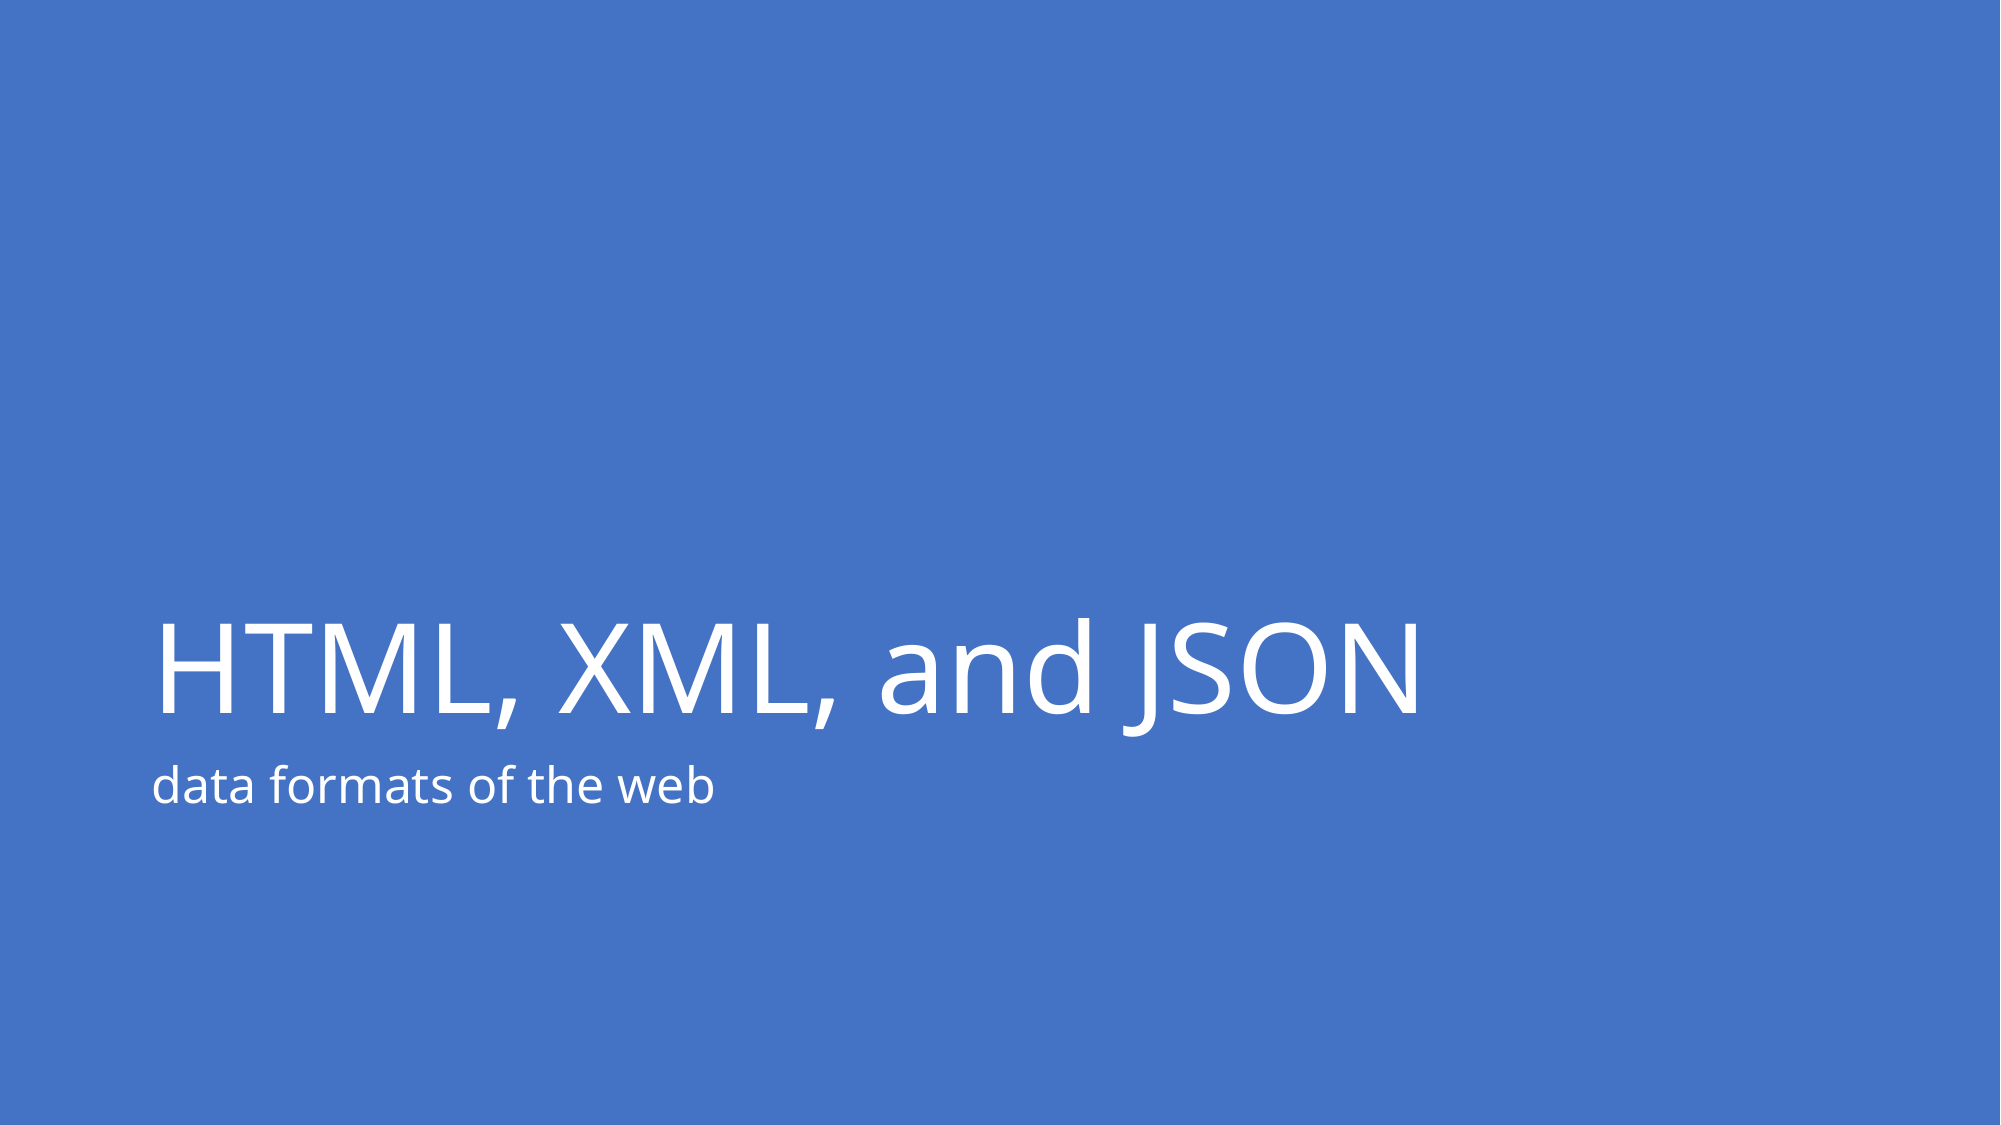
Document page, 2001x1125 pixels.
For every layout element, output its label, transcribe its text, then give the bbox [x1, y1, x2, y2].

title HTML, XML, and JSON [136, 280, 1862, 749]
list data formats of the web [136, 752, 1862, 999]
